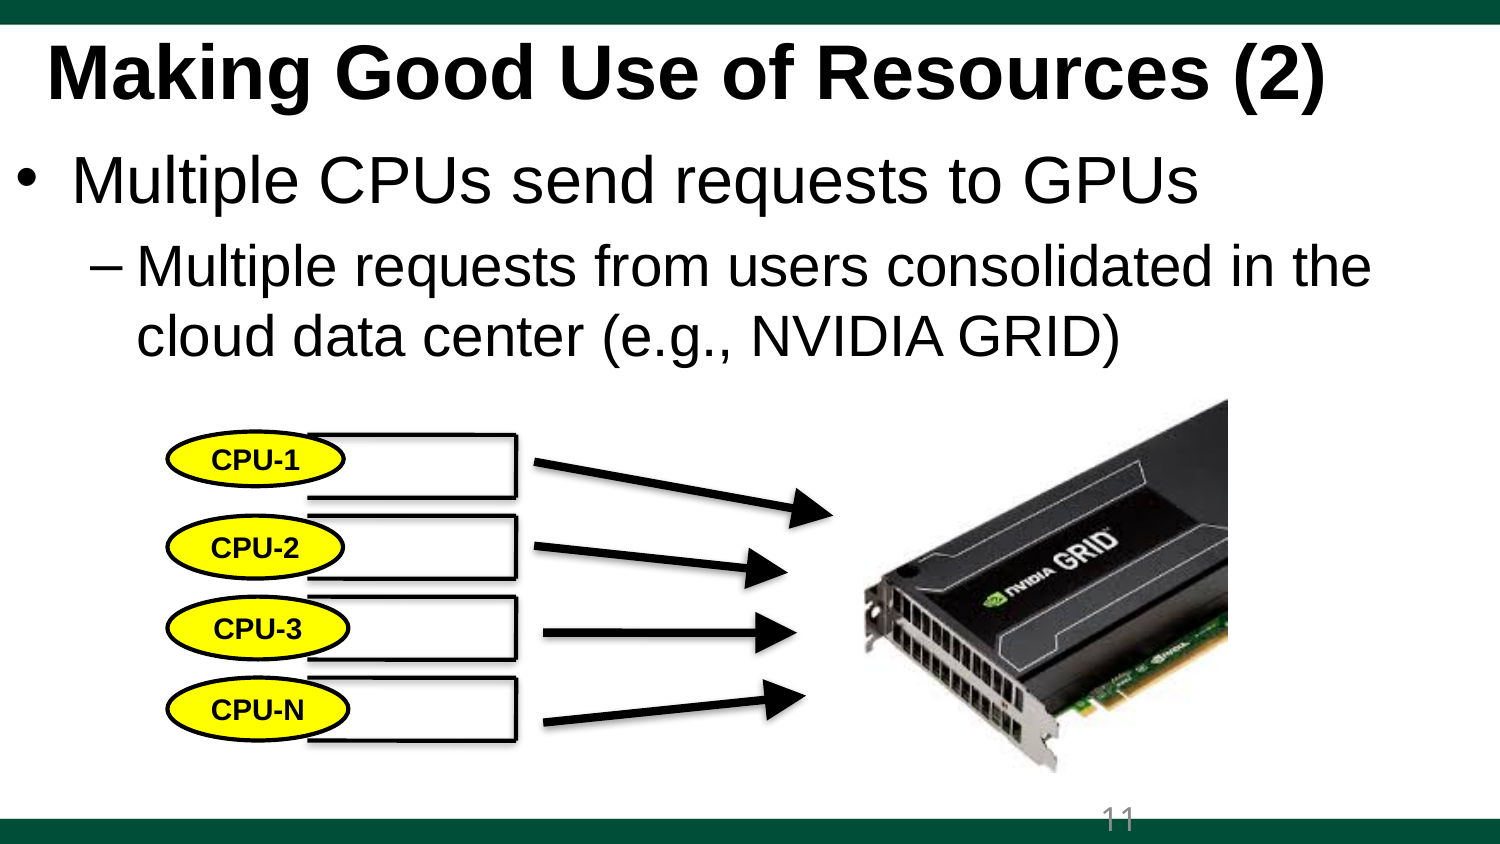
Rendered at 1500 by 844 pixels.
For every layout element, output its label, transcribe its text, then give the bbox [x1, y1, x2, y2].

list Multiple CPUs send requests to GPUs Multiple requests from users consolidated in the cloud data center (e.g., NVIDIA GRID) [0, 128, 1466, 741]
slide_number 11 [678, 798, 1154, 844]
picture [0, 0, 1500, 844]
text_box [167, 431, 834, 741]
title Making Good Use of Resources (2) [0, 13, 1376, 123]
